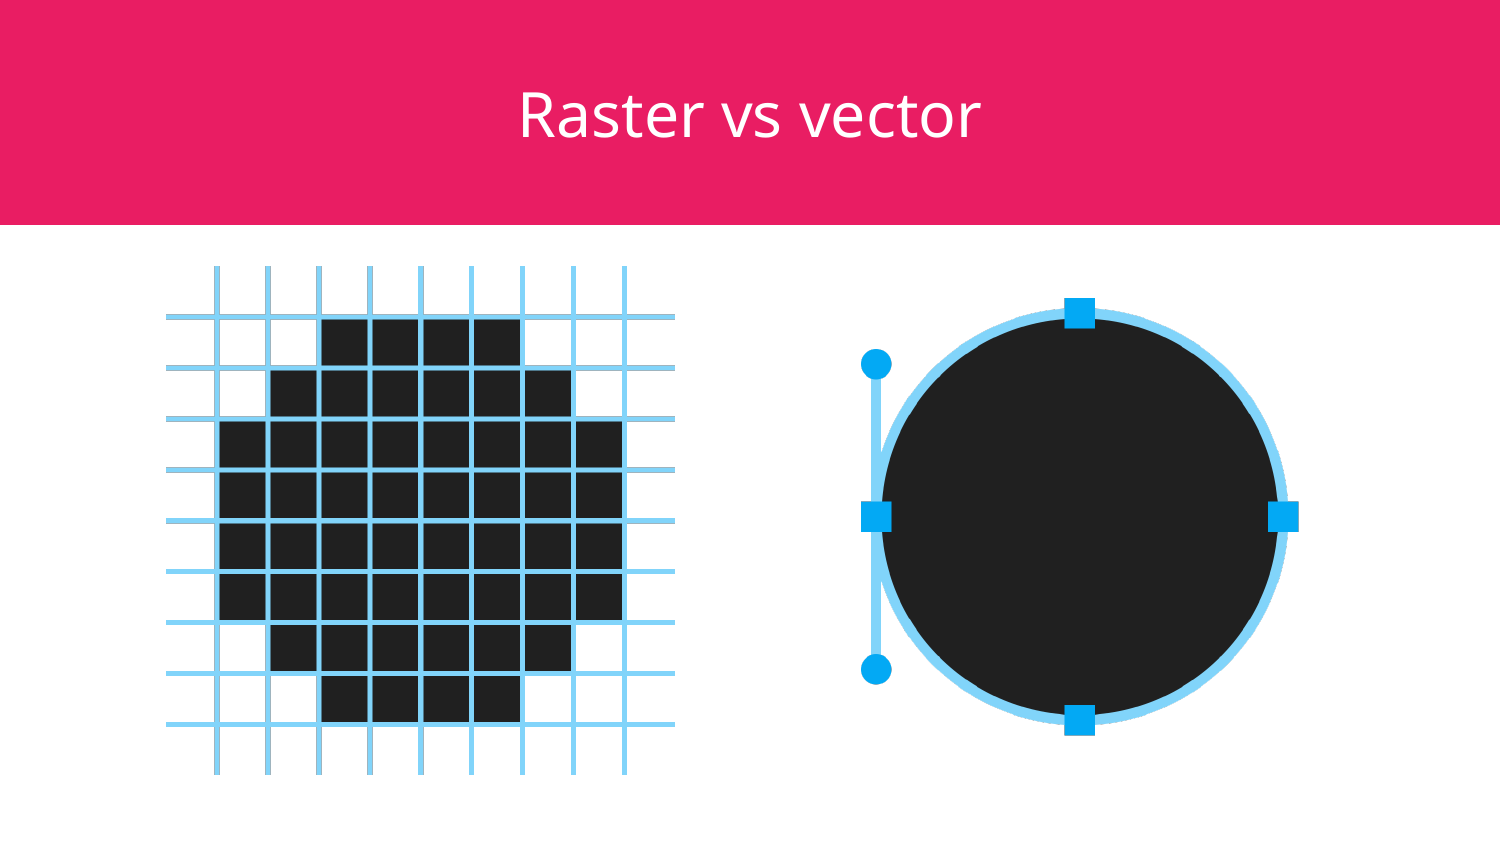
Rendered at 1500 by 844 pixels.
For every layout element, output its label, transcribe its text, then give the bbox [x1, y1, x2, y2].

picture [824, 262, 1334, 772]
title Raster vs vector [37, 37, 1463, 188]
picture [166, 266, 676, 776]
